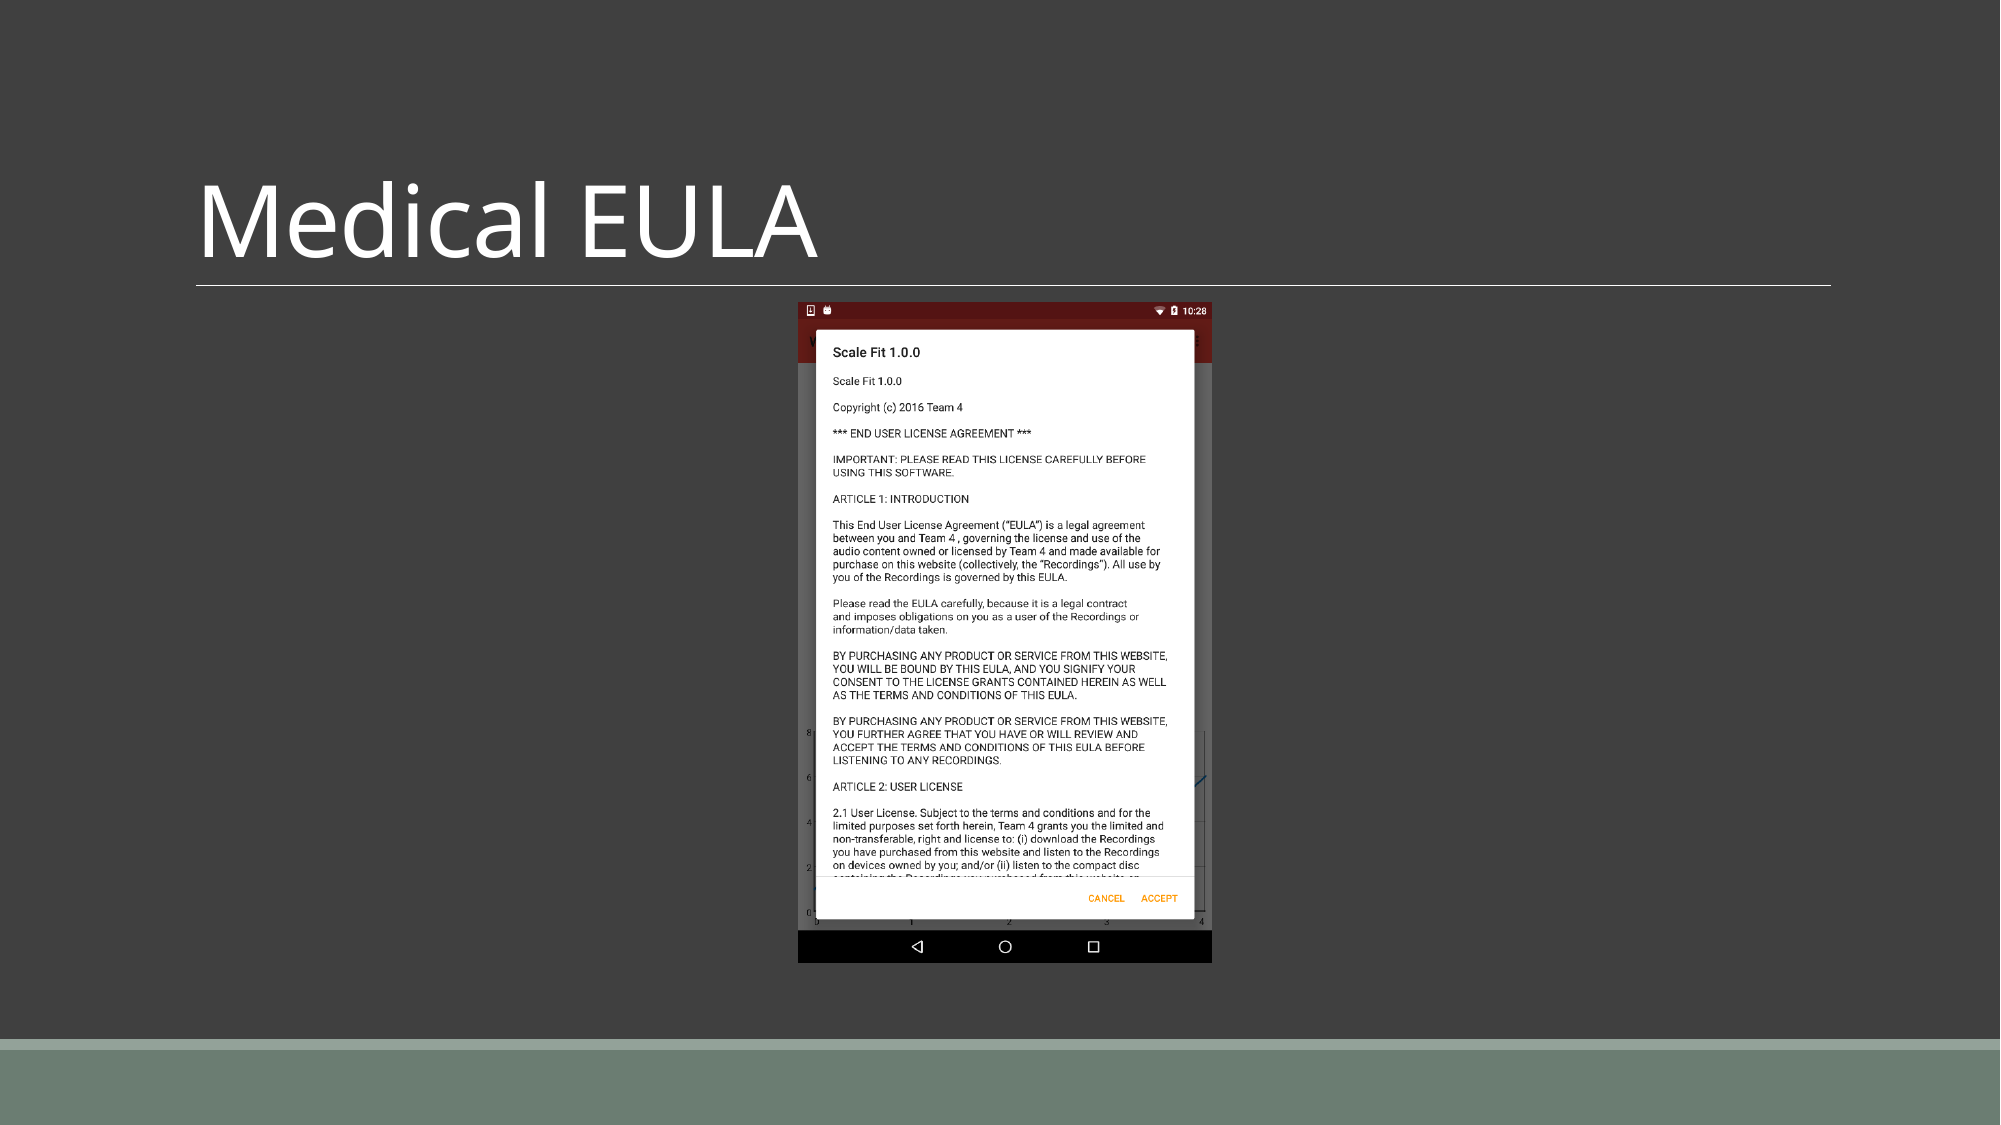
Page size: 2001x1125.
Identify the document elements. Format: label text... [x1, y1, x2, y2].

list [798, 302, 1212, 964]
title Medical EULA [180, 47, 1830, 285]
